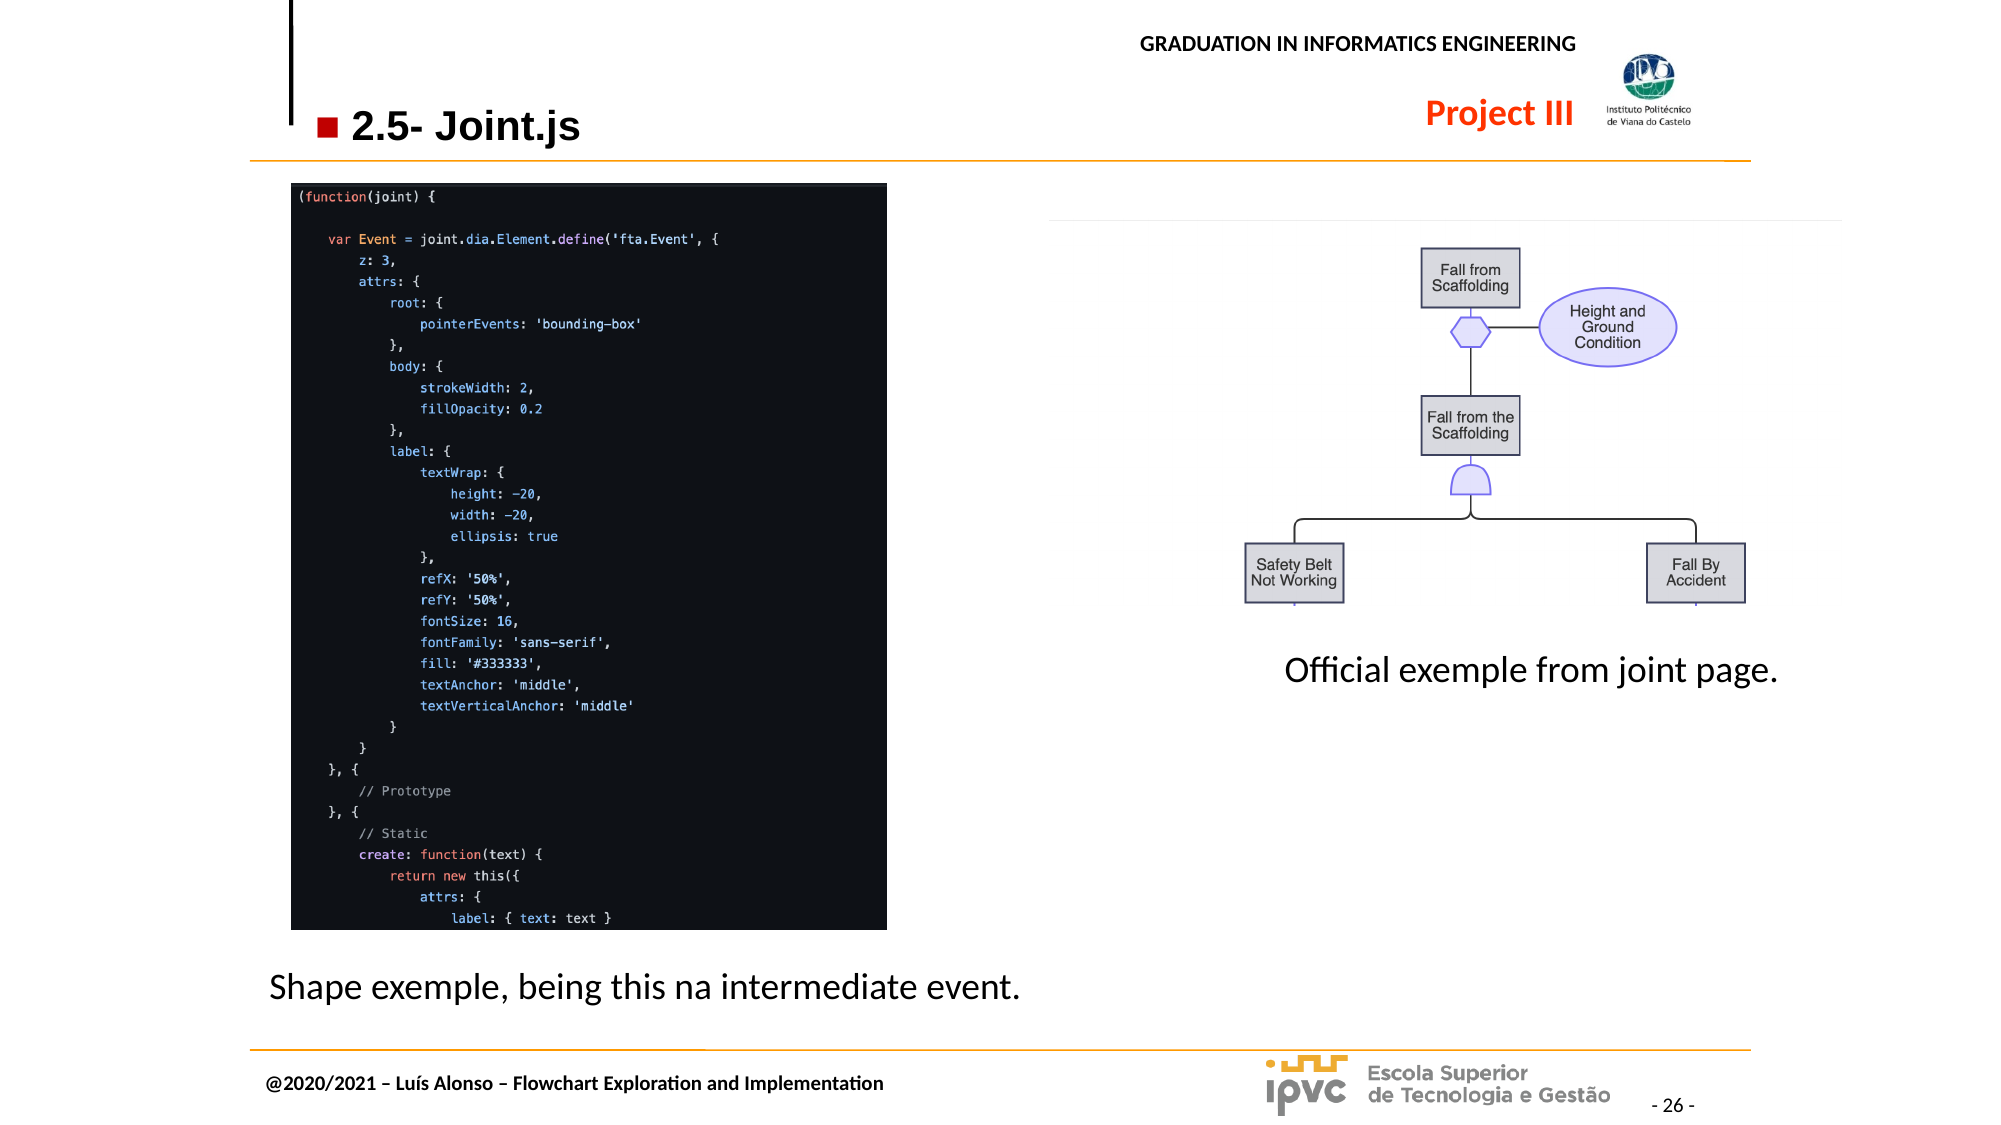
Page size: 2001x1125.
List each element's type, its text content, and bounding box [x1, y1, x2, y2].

picture [291, 183, 887, 930]
picture [1049, 218, 1842, 606]
text_box Project III [1411, 80, 1590, 141]
text_box Graduation IN Informatics engineering [1016, 21, 1592, 64]
text_box Official exemple from joint page. [1269, 637, 1795, 698]
text_box ■ 2.5- Joint.js [300, 91, 1446, 157]
text_box [1609, 1032, 1746, 1082]
picture [1599, 37, 1699, 149]
text_box - 26 - [1596, 1082, 1750, 1125]
text_box Shape exemple, being this na intermediate event. [254, 954, 1038, 1015]
text_box @2020/2021 – Luís Alonso – Flowchart Exploration and Implementation [249, 1049, 1138, 1103]
text_box [292, 7, 1438, 58]
picture [1266, 1055, 1610, 1116]
